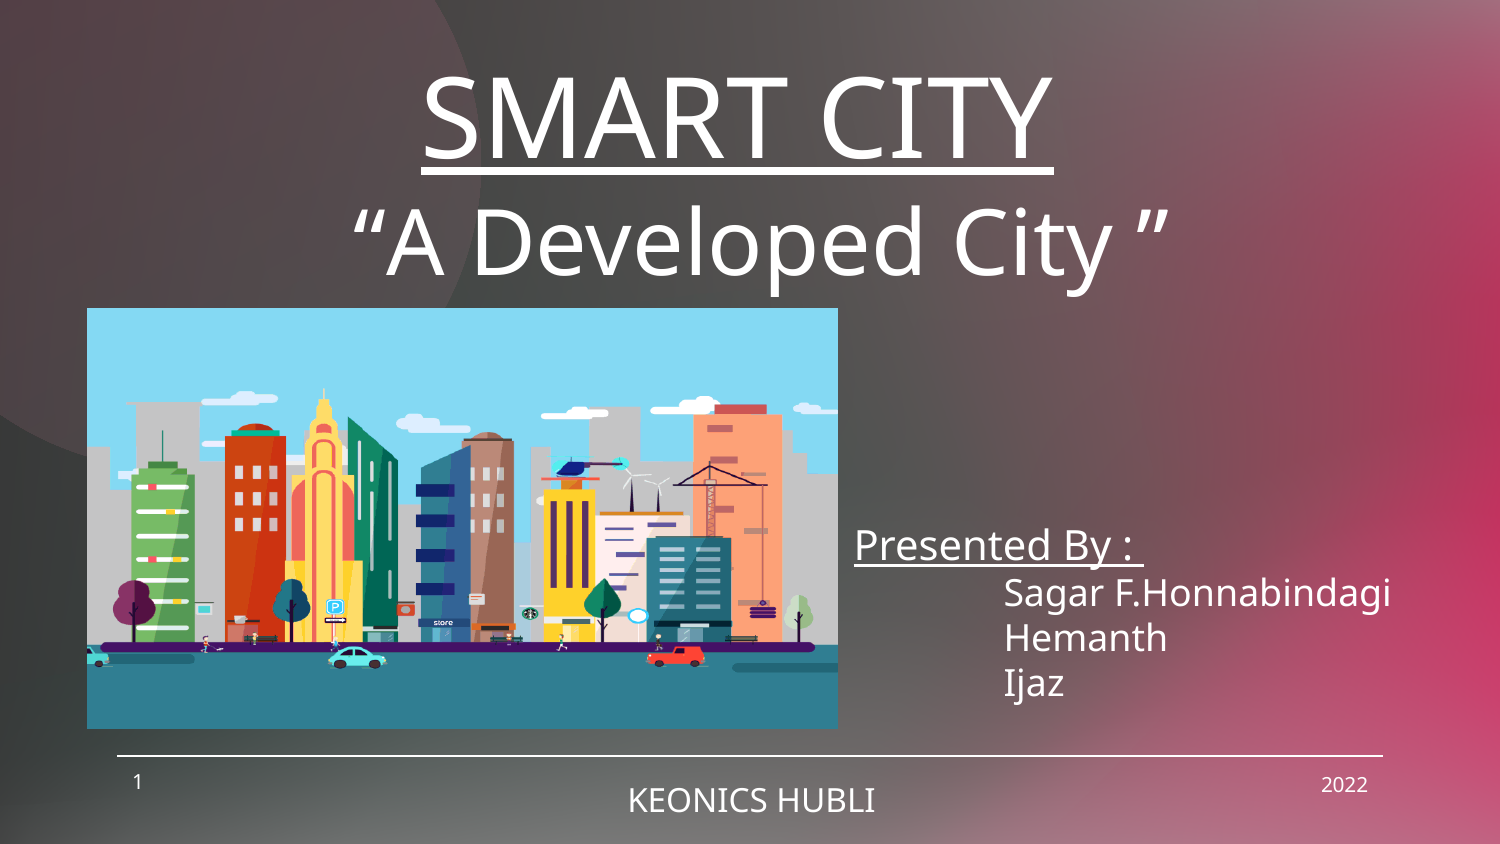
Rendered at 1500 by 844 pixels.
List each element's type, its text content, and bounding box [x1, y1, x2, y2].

slide_number 1 [116, 757, 192, 808]
text_box “A Developed City ” [231, 96, 1293, 309]
subtitle Presented By : Sagar F.Honnabindagi Hemanth Ijaz [838, 516, 1500, 747]
title SMART CITY [206, 0, 1268, 196]
subtitle 2022 [1202, 758, 1383, 809]
picture [0, 0, 1500, 844]
